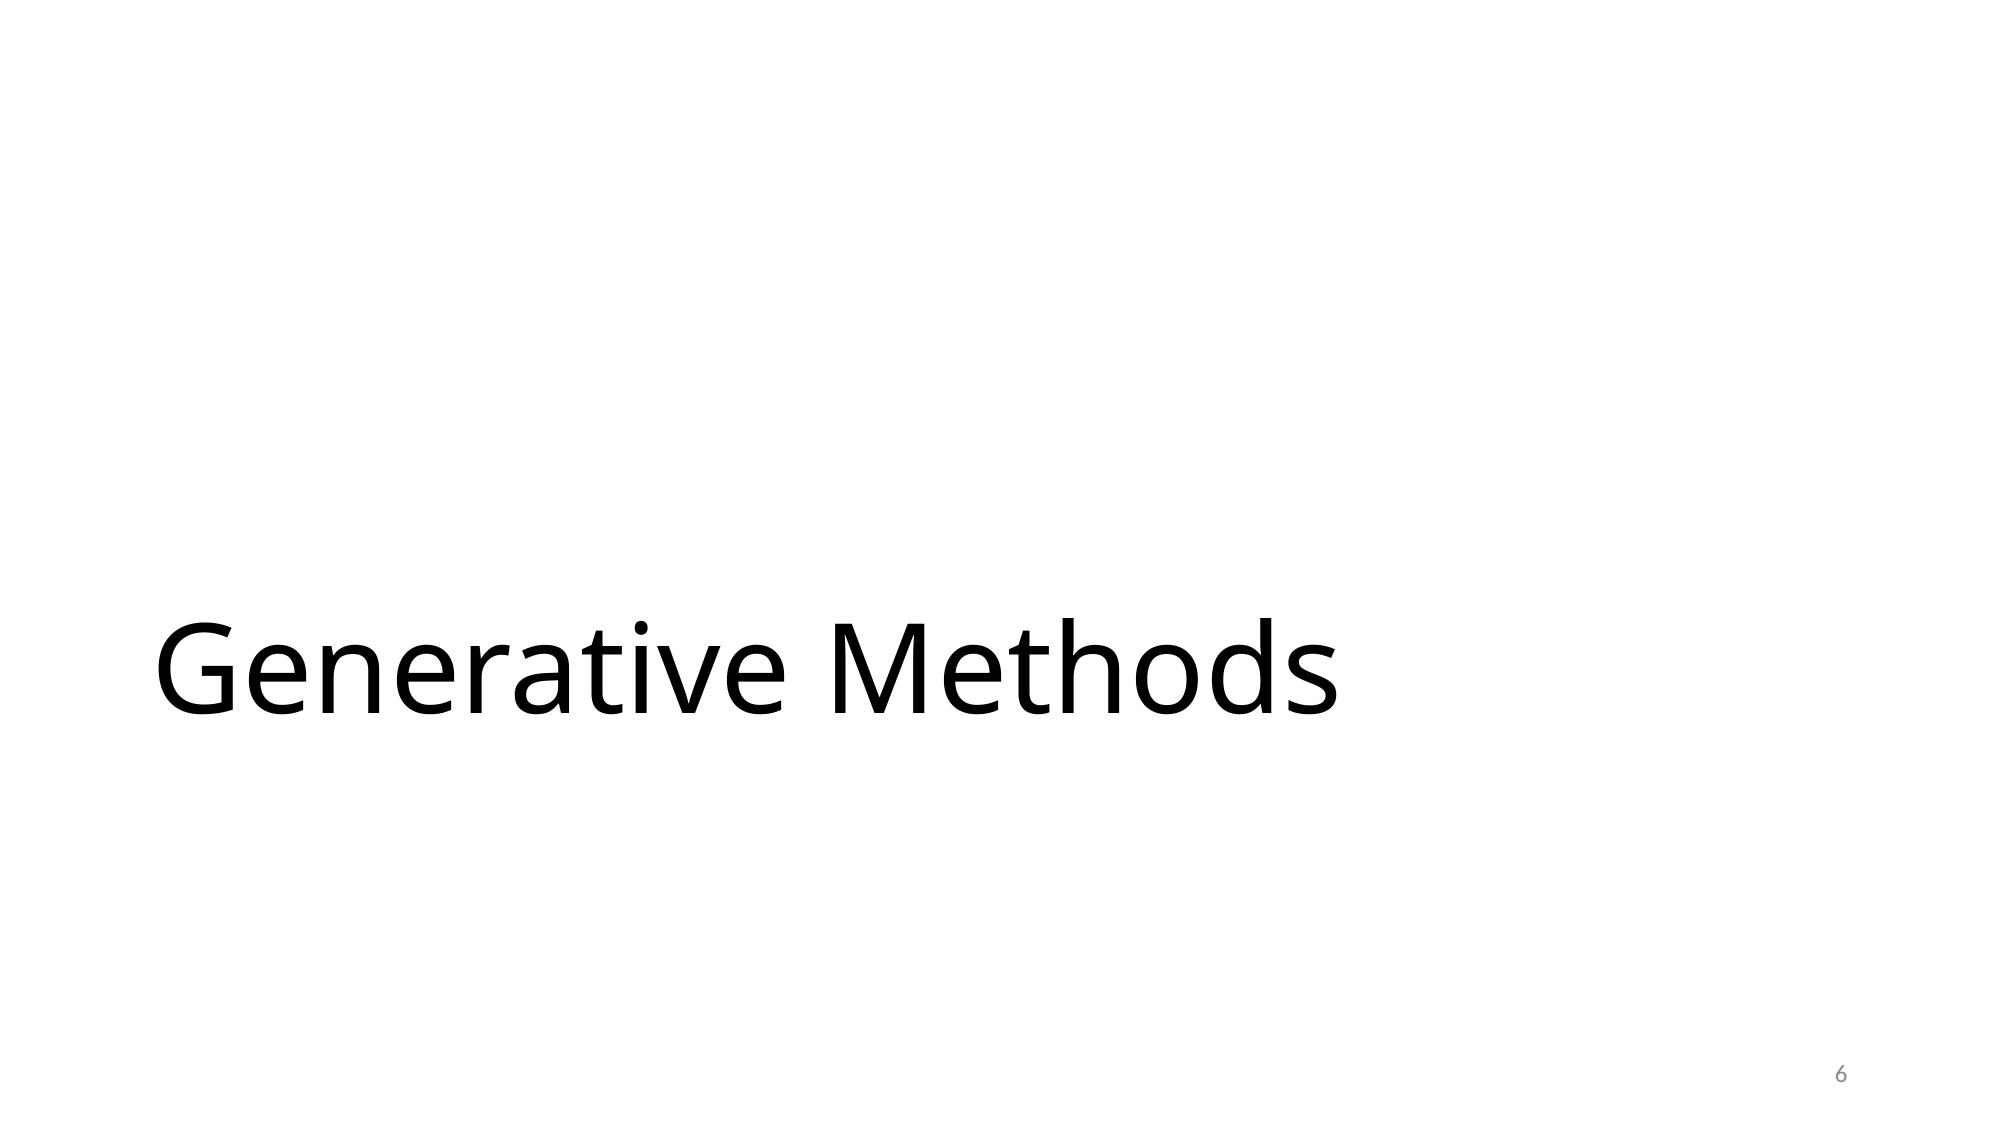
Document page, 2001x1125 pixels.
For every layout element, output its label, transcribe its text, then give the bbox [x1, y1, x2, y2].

slide_number 6 [1412, 1042, 1863, 1103]
title Generative Methods [136, 280, 1862, 749]
